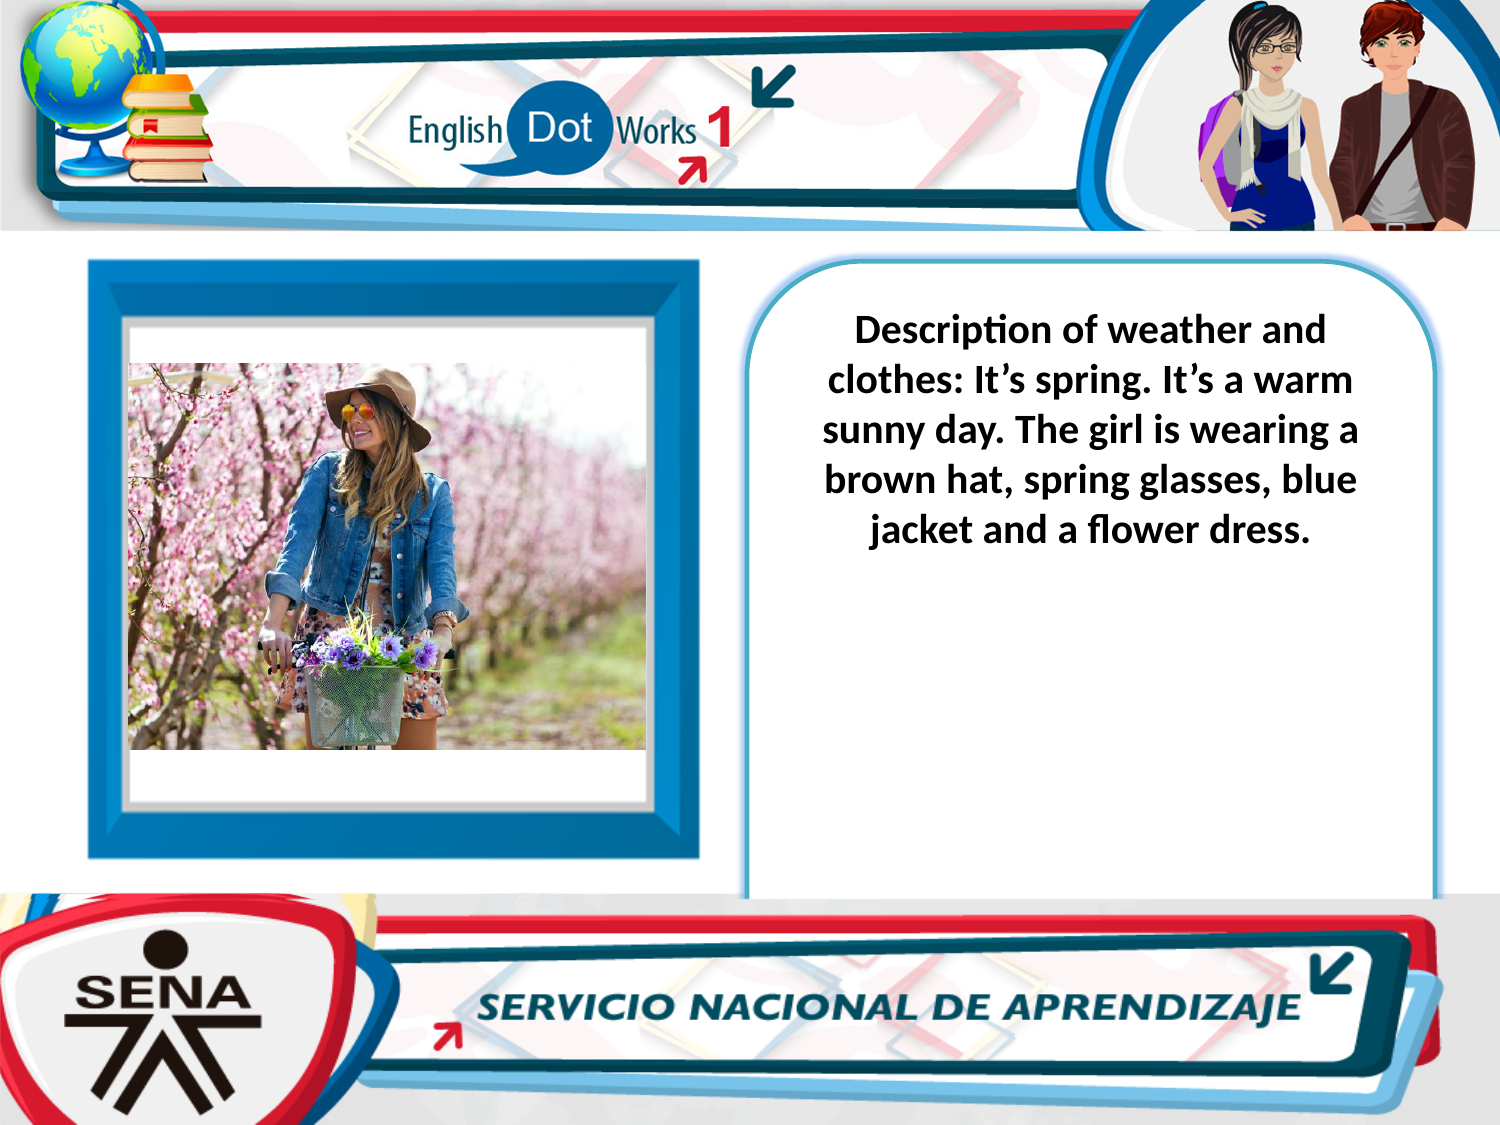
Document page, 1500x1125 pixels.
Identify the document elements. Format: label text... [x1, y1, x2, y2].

picture [1120, 38, 1125, 48]
picture [1112, 52, 1117, 60]
text_box Description of weather and clothes: It’s spring. It’s a warm sunny day. The girl is wearing a brown hat, spring glasses, blue jacket and a flower dress. [744, 259, 1438, 896]
picture [0, 0, 1500, 1125]
